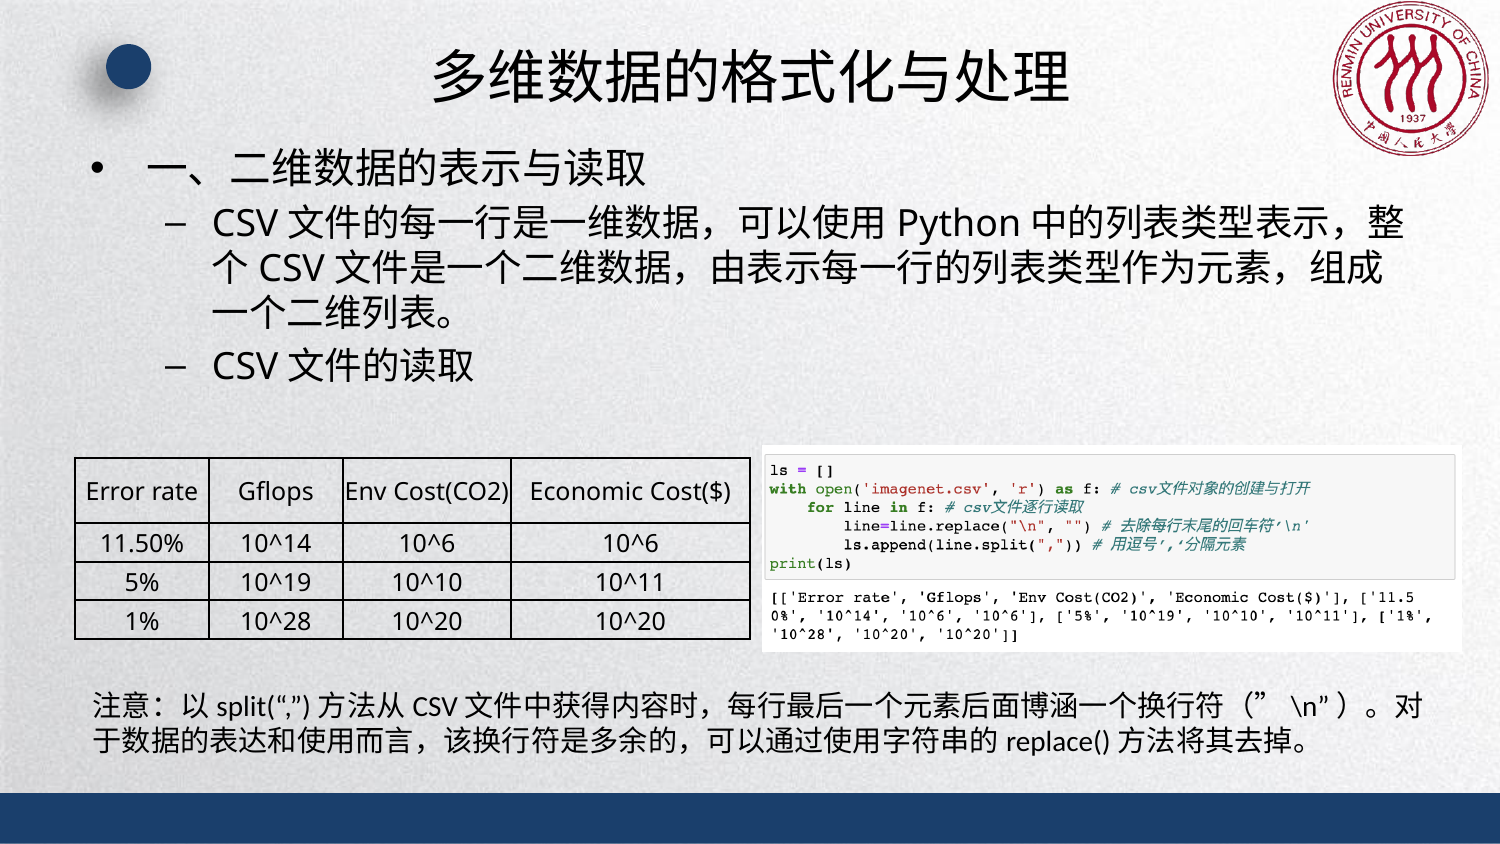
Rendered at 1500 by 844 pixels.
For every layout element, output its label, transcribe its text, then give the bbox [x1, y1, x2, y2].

table_cell 10^11 [512, 563, 749, 599]
list 一、二维数据的表示与读取 CSV文件的每一行是一维数据，可以使用Python中的列表类型表示，整个CSV文件是一个二维数据，由表示每一行的列表类型作为元素，组成一个二维列表。 CSV文件的读取 [75, 134, 1425, 449]
table_header Error rate [76, 459, 208, 522]
table_header Env Cost(CO2) [344, 459, 510, 522]
table_cell 10^6 [344, 524, 510, 561]
table_cell 1% [76, 601, 208, 638]
table_cell 10^28 [210, 601, 342, 638]
table_cell 10^20 [344, 601, 510, 638]
table_cell 10^6 [512, 524, 749, 561]
title 多维数据的格式化与处理 [75, 33, 1425, 116]
table_cell 10^14 [210, 524, 342, 561]
table_cell 10^10 [344, 563, 510, 599]
picture [0, 0, 1500, 793]
table_cell 10^20 [512, 601, 749, 638]
table_cell 5% [76, 563, 208, 599]
table_cell 10^19 [210, 563, 342, 599]
table_cell 11.50% [76, 524, 208, 561]
table_header Economic Cost($) [512, 459, 749, 522]
text_box 注意：以split(“,”)方法从CSV文件中获得内容时，每行最后一个元素后面博涵一个换行符（”\n”）。对于数据的表达和使用而言，该换行符是多余的，可以通过使用字符串的replace()方法将其去掉。 [77, 679, 1448, 765]
table_header Gflops [210, 459, 342, 522]
